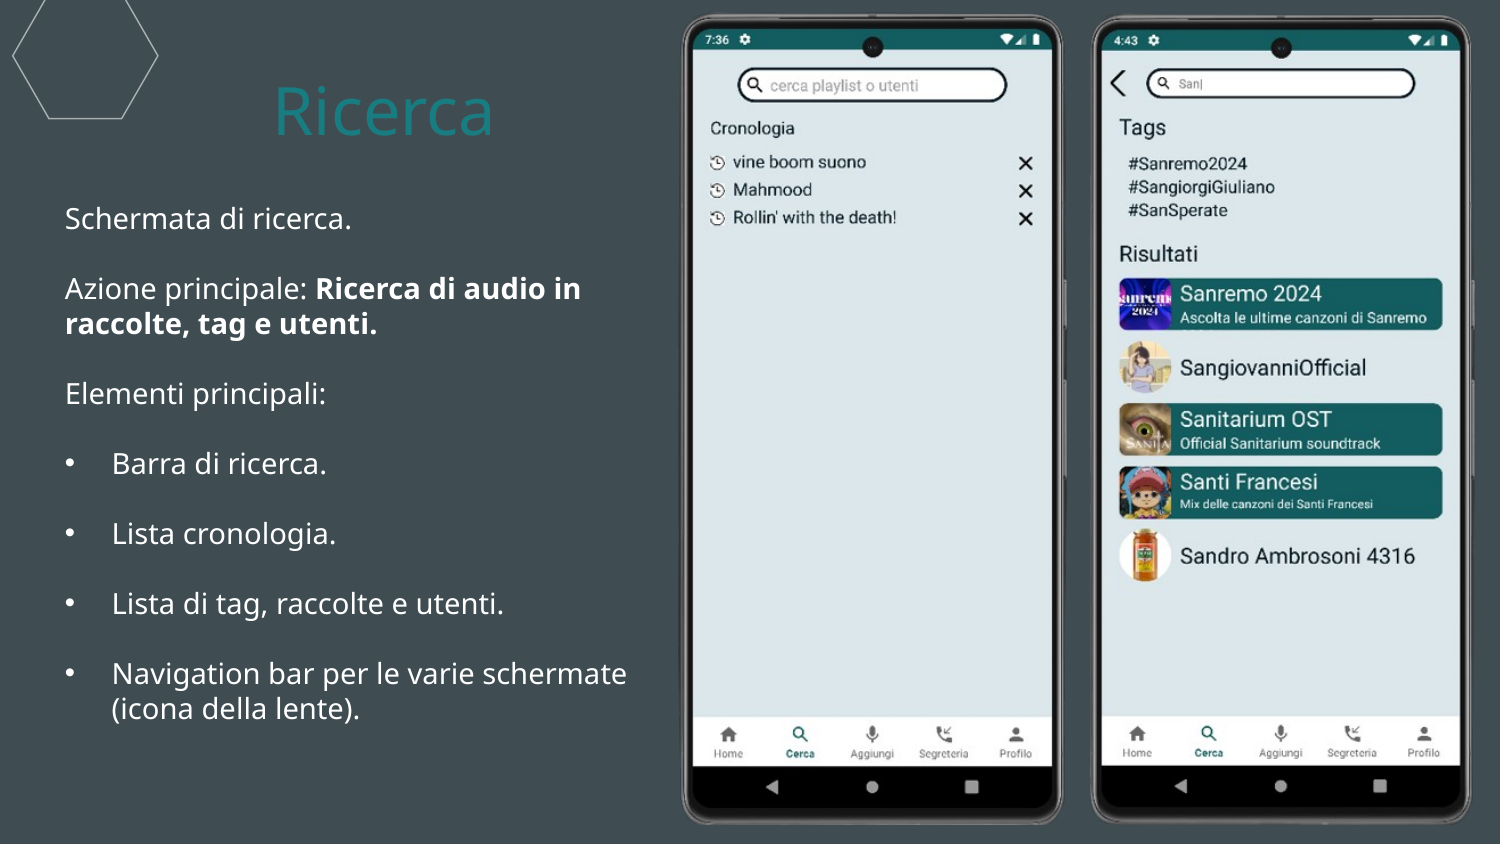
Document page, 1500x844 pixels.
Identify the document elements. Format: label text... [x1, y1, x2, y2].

picture [675, 11, 1069, 826]
picture [1080, 11, 1479, 826]
title Ricerca [93, 40, 670, 164]
text_box [11, 0, 159, 120]
subtitle Schermata di ricerca. Azione principale: Ricerca di audio in raccolte, tag e utenti. Elementi principali: Barra di ricerca. Lista cronologia. Lista di tag, raccolte e utenti. Navigation bar per le varie schermate (icona della lente). [49, 185, 670, 695]
